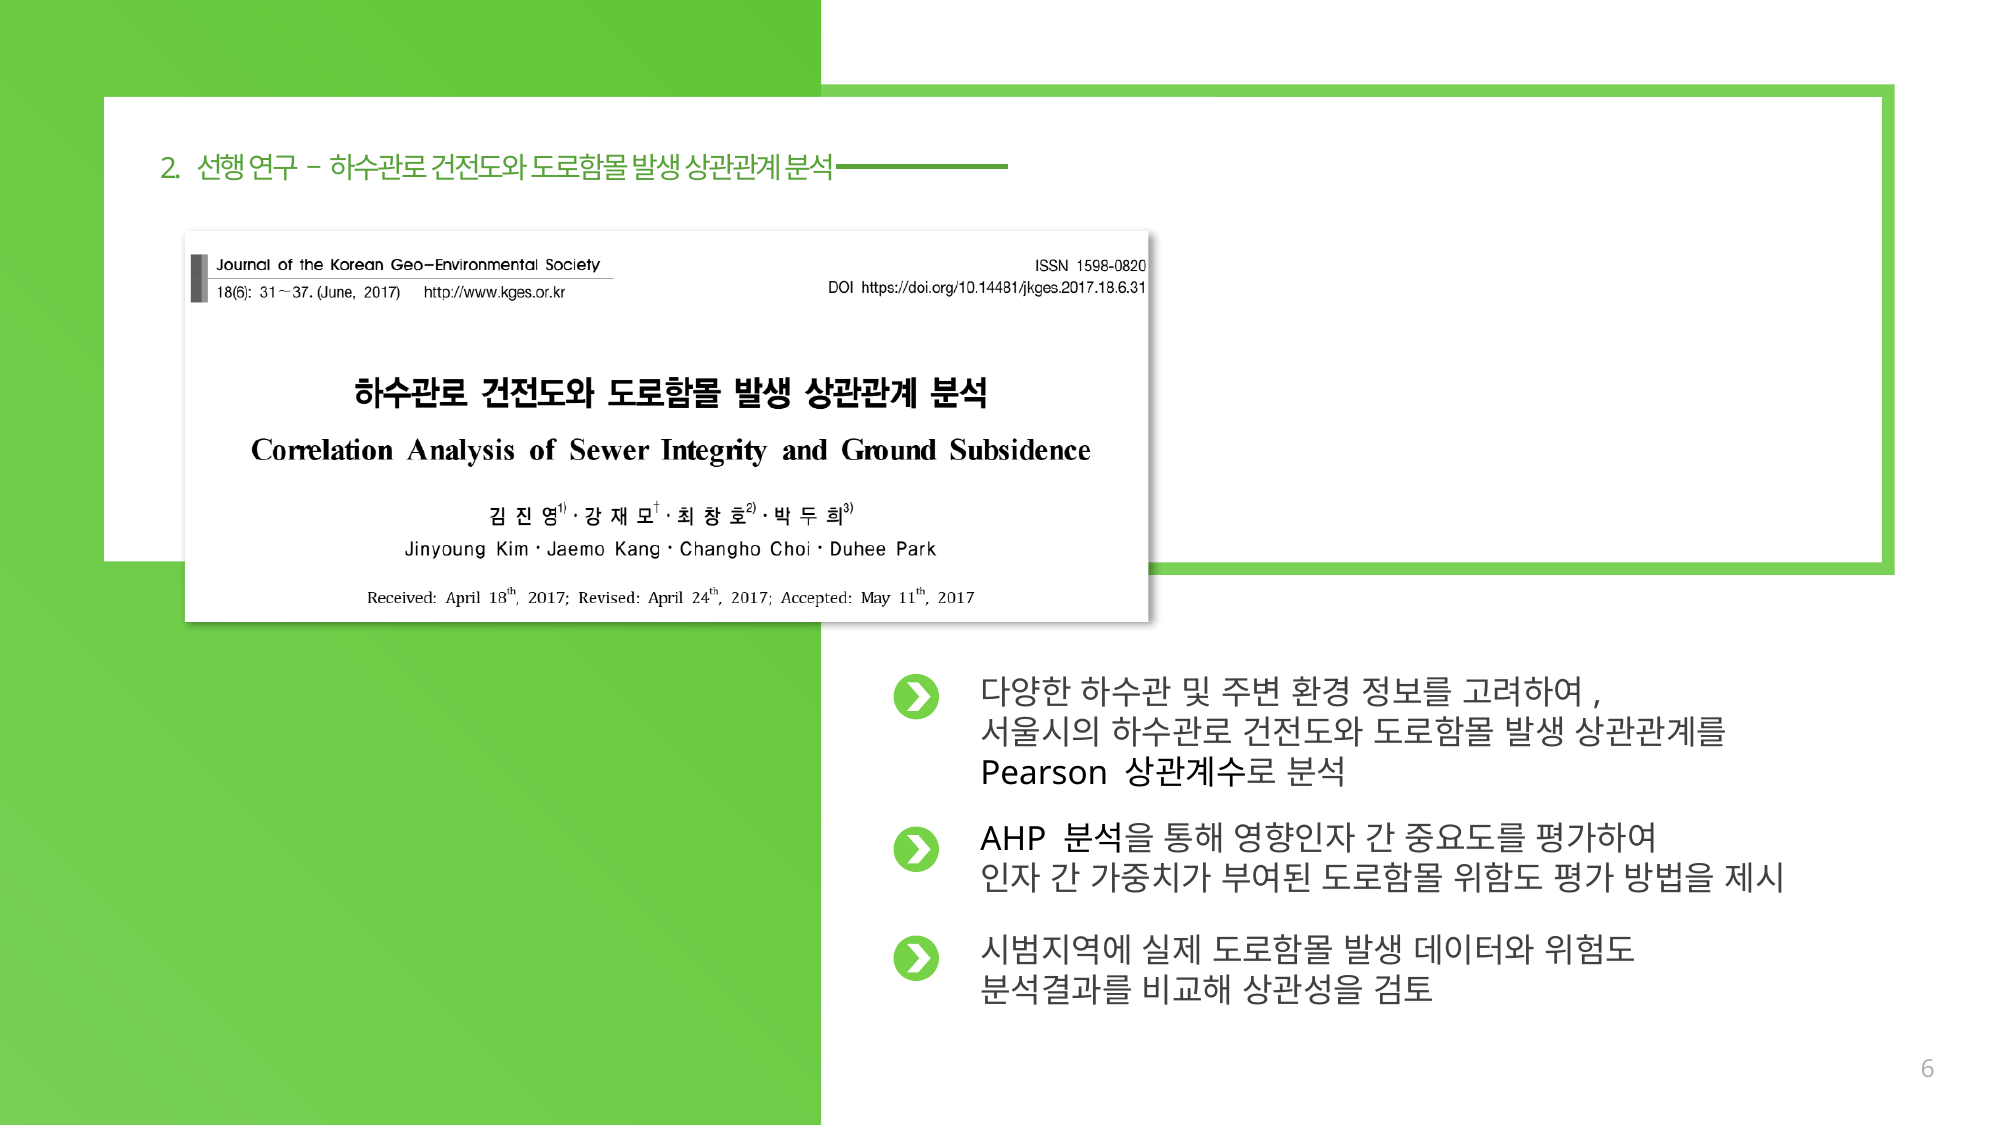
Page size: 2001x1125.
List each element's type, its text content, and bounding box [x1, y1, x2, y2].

text_box 2. 선행 연구 – 하수관로 건전도와 도로함몰 발생 상관관계 분석 [160, 148, 847, 184]
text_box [893, 673, 939, 720]
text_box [893, 935, 939, 981]
text_box AHP 분석을 통해 영향인자 간 중요도를 평가하여 인자 간 가중치가 부여된 도로함몰 위함도 평가 방법을 제시 [965, 809, 1894, 905]
text_box 시범지역에 실제 도로함몰 발생 데이터와 위험도 분석결과를 비교해 상관성을 검토 [965, 922, 1768, 1017]
picture [184, 231, 1149, 622]
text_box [893, 826, 939, 872]
text_box [103, 96, 1216, 562]
text_box [0, 0, 822, 1125]
slide_number 6 [1499, 1039, 1950, 1100]
text_box 다양한 하수관 및 주변 환경 정보를 고려하여, 서울시의 하수관로 건전도와 도로함몰 발생 상관관계를 Pearson 상관계수로 분석 [965, 664, 1787, 799]
